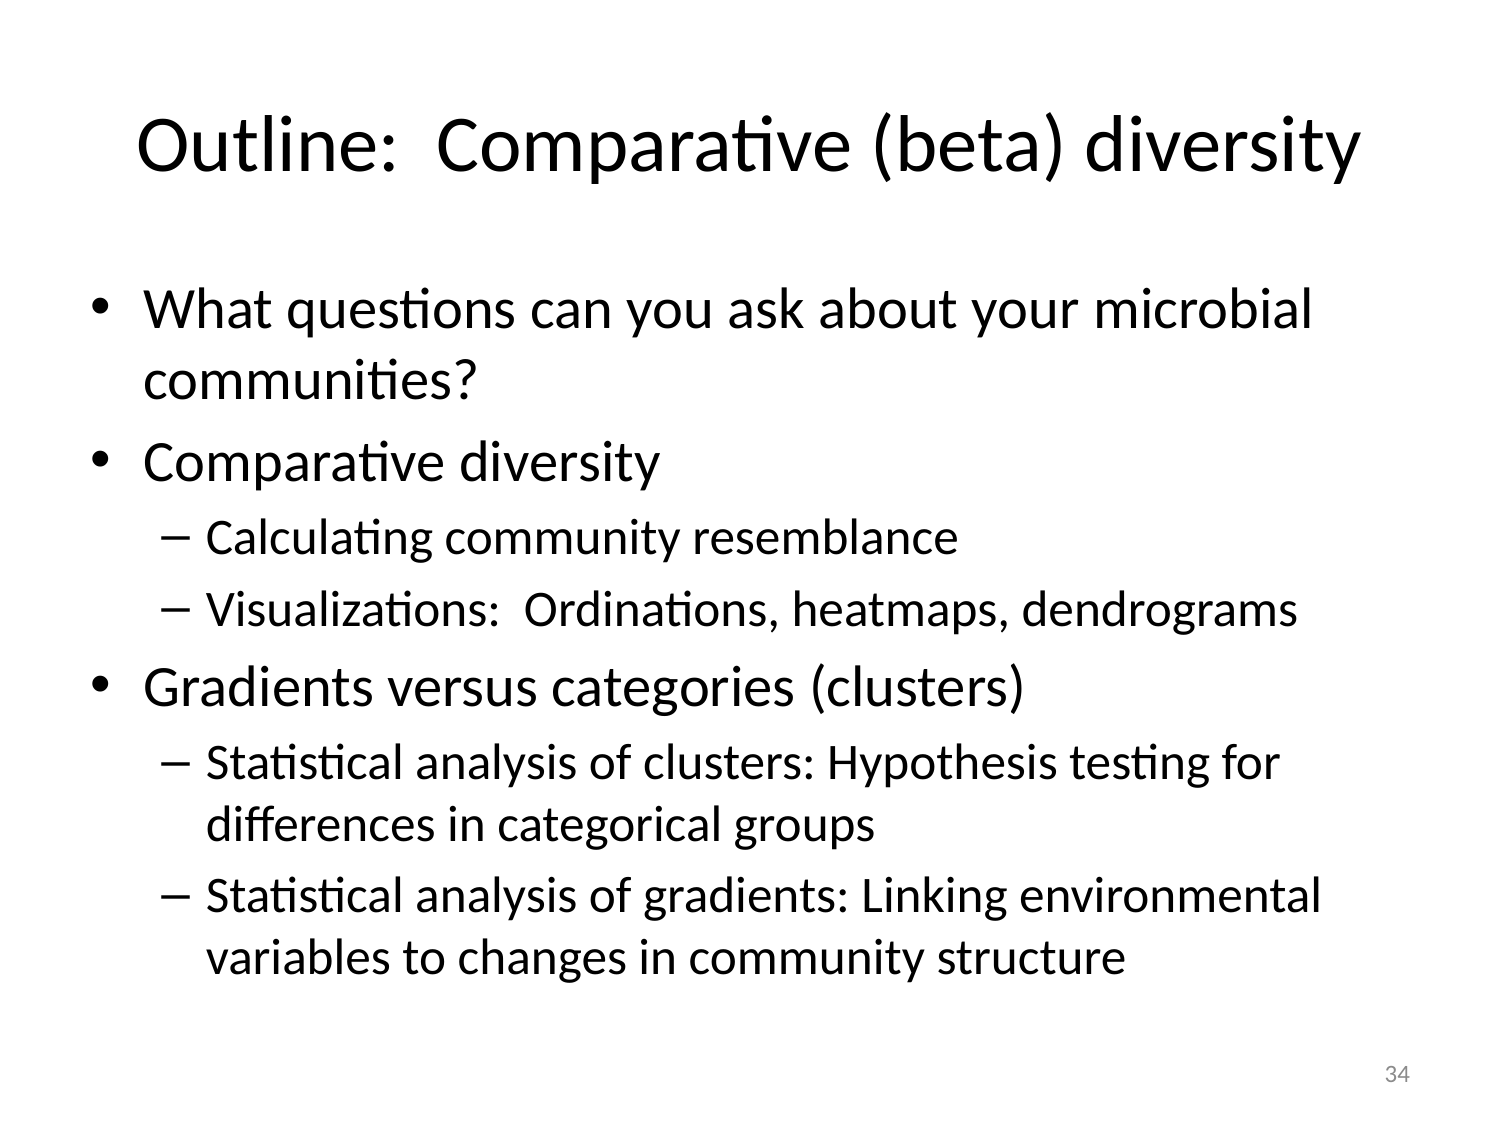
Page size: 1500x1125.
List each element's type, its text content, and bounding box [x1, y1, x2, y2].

slide_number 34 [1074, 1042, 1425, 1103]
list What questions can you ask about your microbial communities? Comparative diversity Calculating community resemblance Visualizations: Ordinations, heatmaps, dendrograms Gradients versus categories (clusters) Statistical analysis of clusters: Hypothesis testing for differences in categorical groups Statistical analysis of gradients: Linking environmental variables to changes in community structure [75, 262, 1425, 1005]
title Outline: Comparative (beta) diversity [75, 45, 1425, 233]
